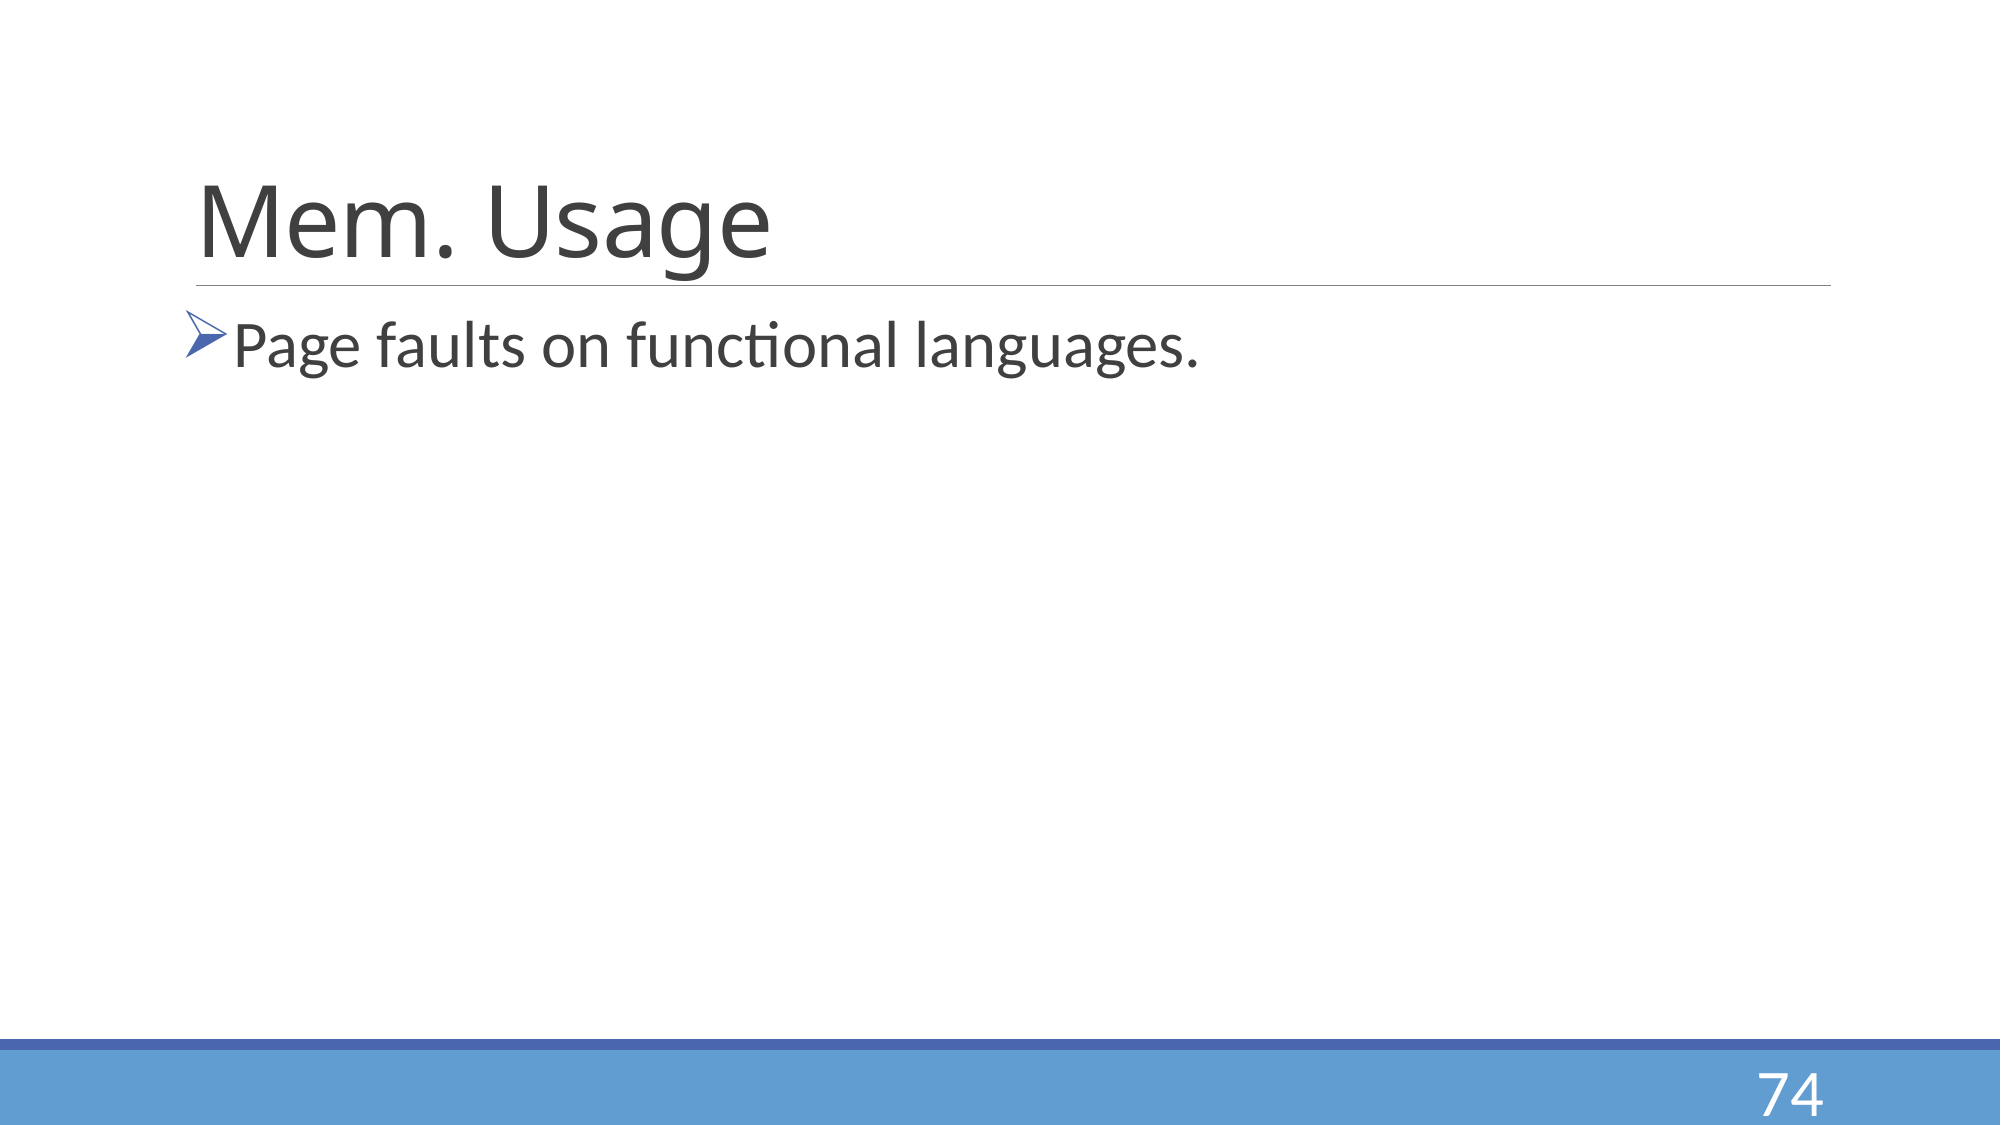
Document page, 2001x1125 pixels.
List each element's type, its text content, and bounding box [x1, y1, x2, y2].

slide_number 74 [1624, 1059, 1840, 1120]
title Mem. Usage [180, 47, 1830, 285]
list Page faults on functional languages. [180, 302, 1830, 963]
